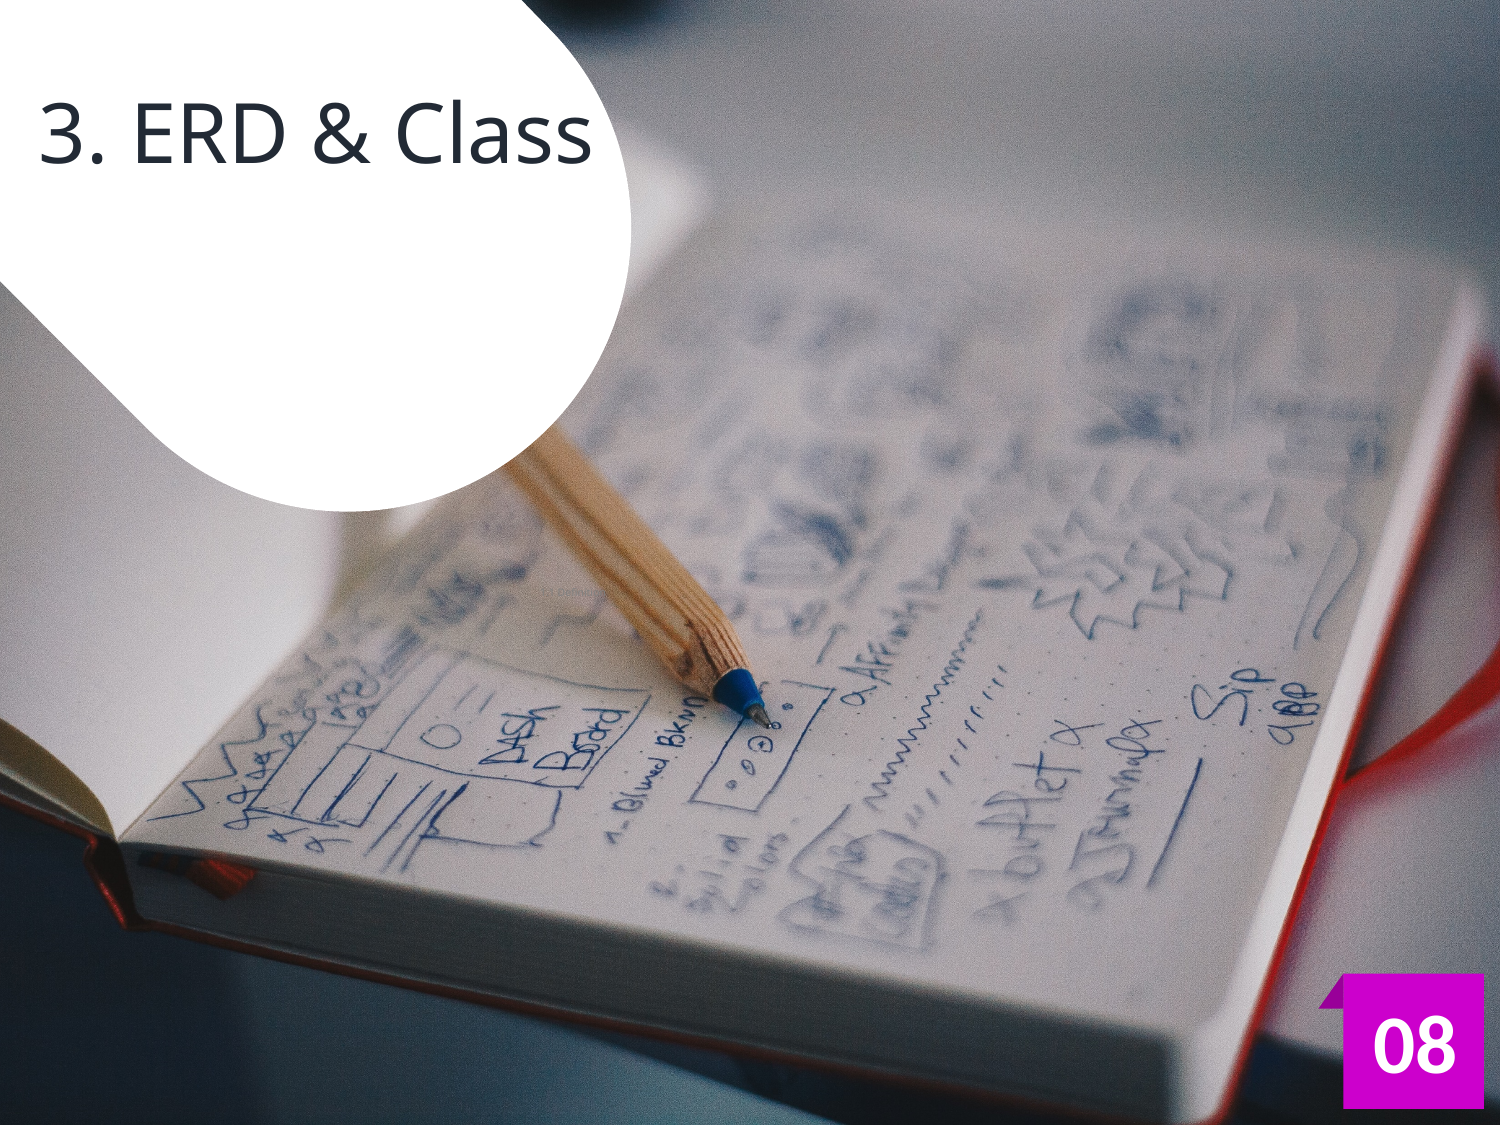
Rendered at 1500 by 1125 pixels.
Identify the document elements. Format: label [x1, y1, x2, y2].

text_box [0, 0, 661, 540]
text_box [1318, 973, 1484, 1109]
picture [0, 0, 1500, 1125]
